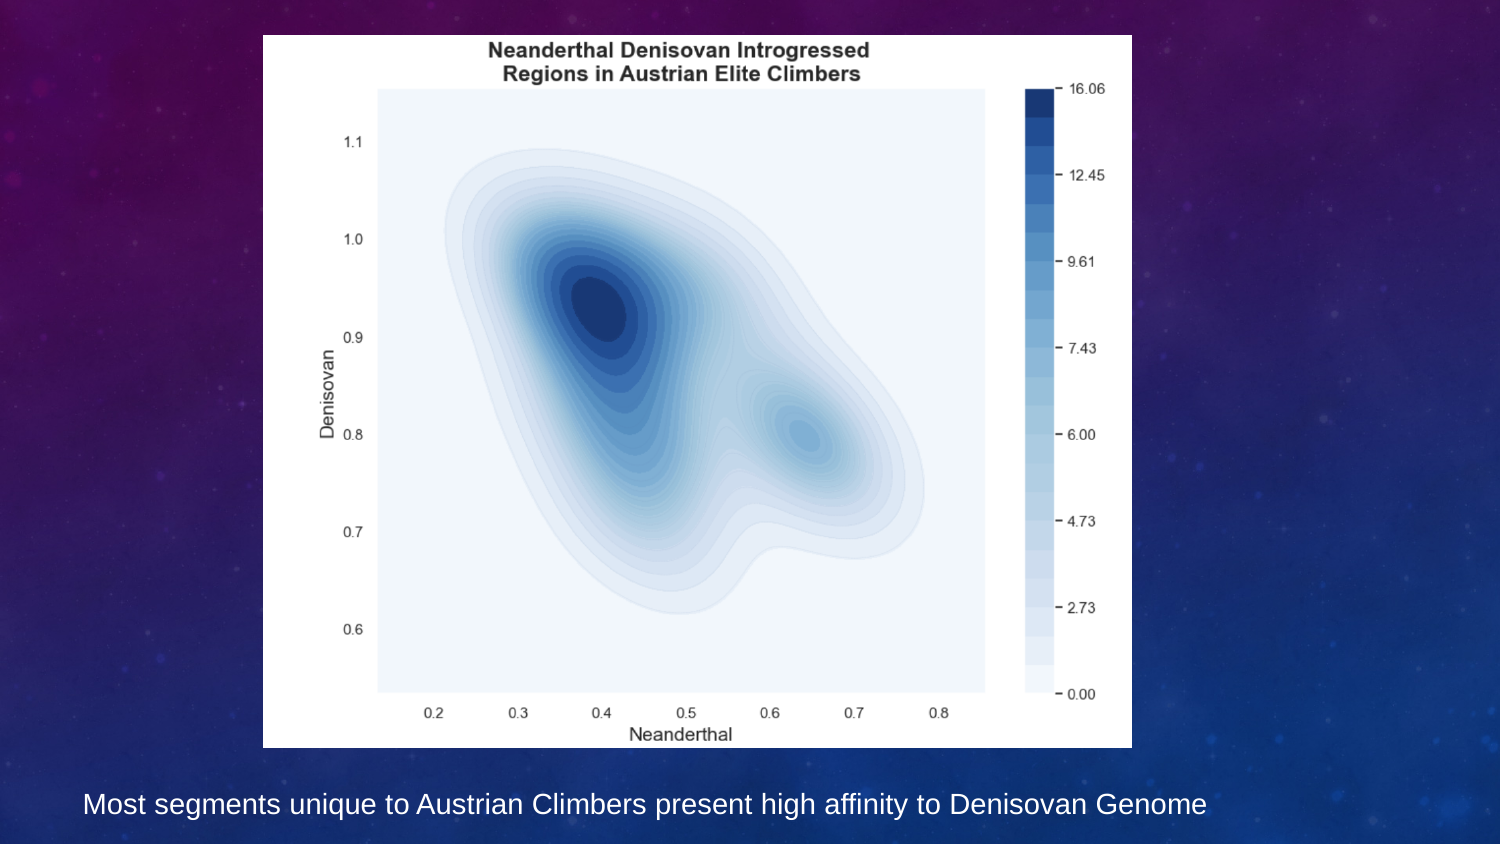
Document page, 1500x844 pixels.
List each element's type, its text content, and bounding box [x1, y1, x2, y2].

text_box Most segments unique to Austrian Climbers present high affinity to Denisovan Genome [68, 778, 1225, 828]
picture [0, 0, 1500, 844]
